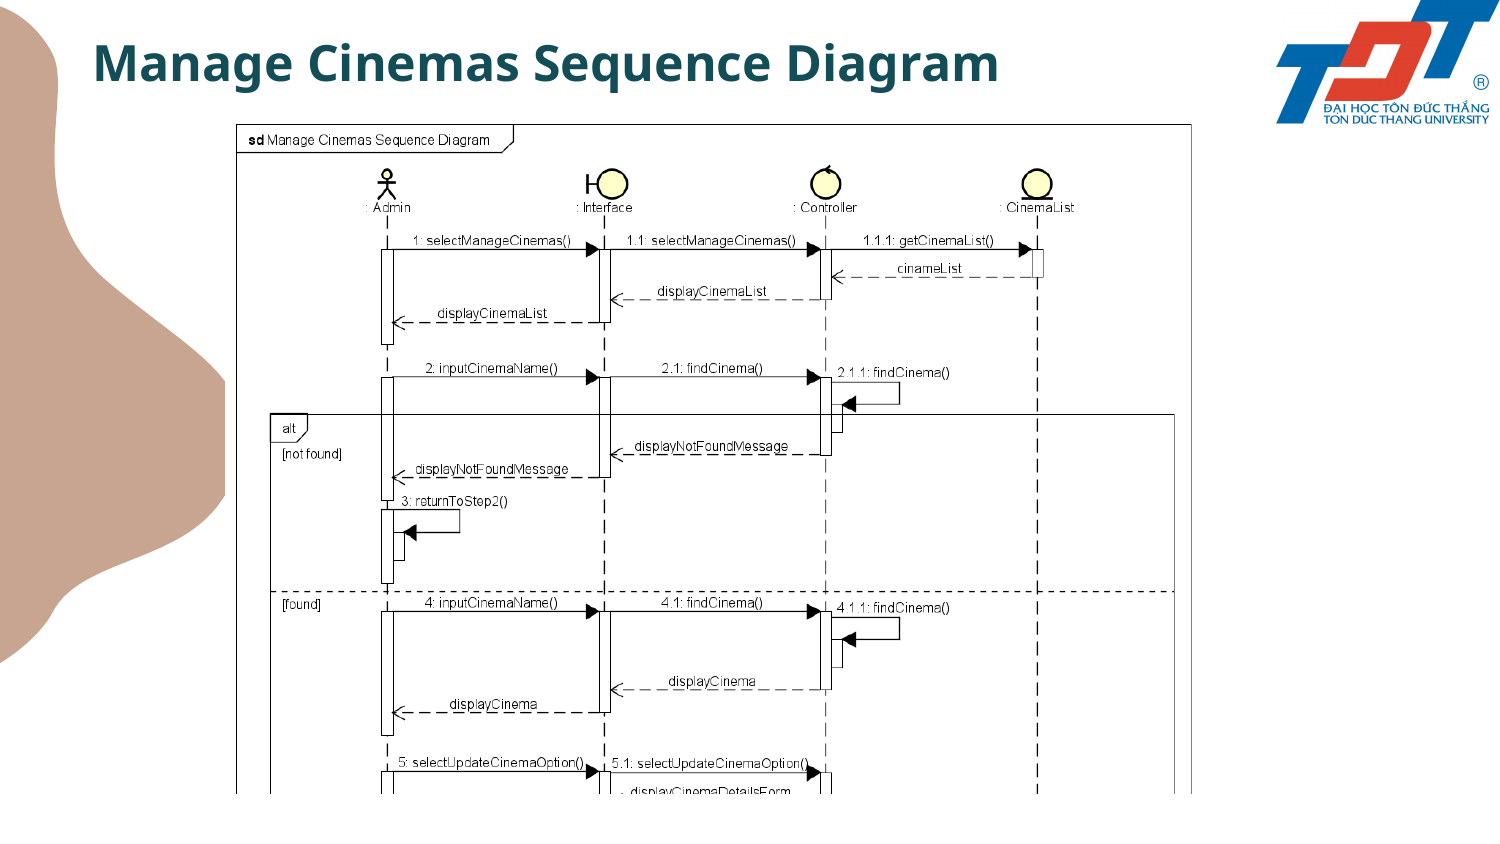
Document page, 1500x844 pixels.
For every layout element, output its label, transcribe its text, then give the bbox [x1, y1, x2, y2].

picture [1276, 0, 1500, 124]
text_box Manage Cinemas Sequence Diagram [77, 9, 1271, 114]
picture [224, 113, 1202, 794]
